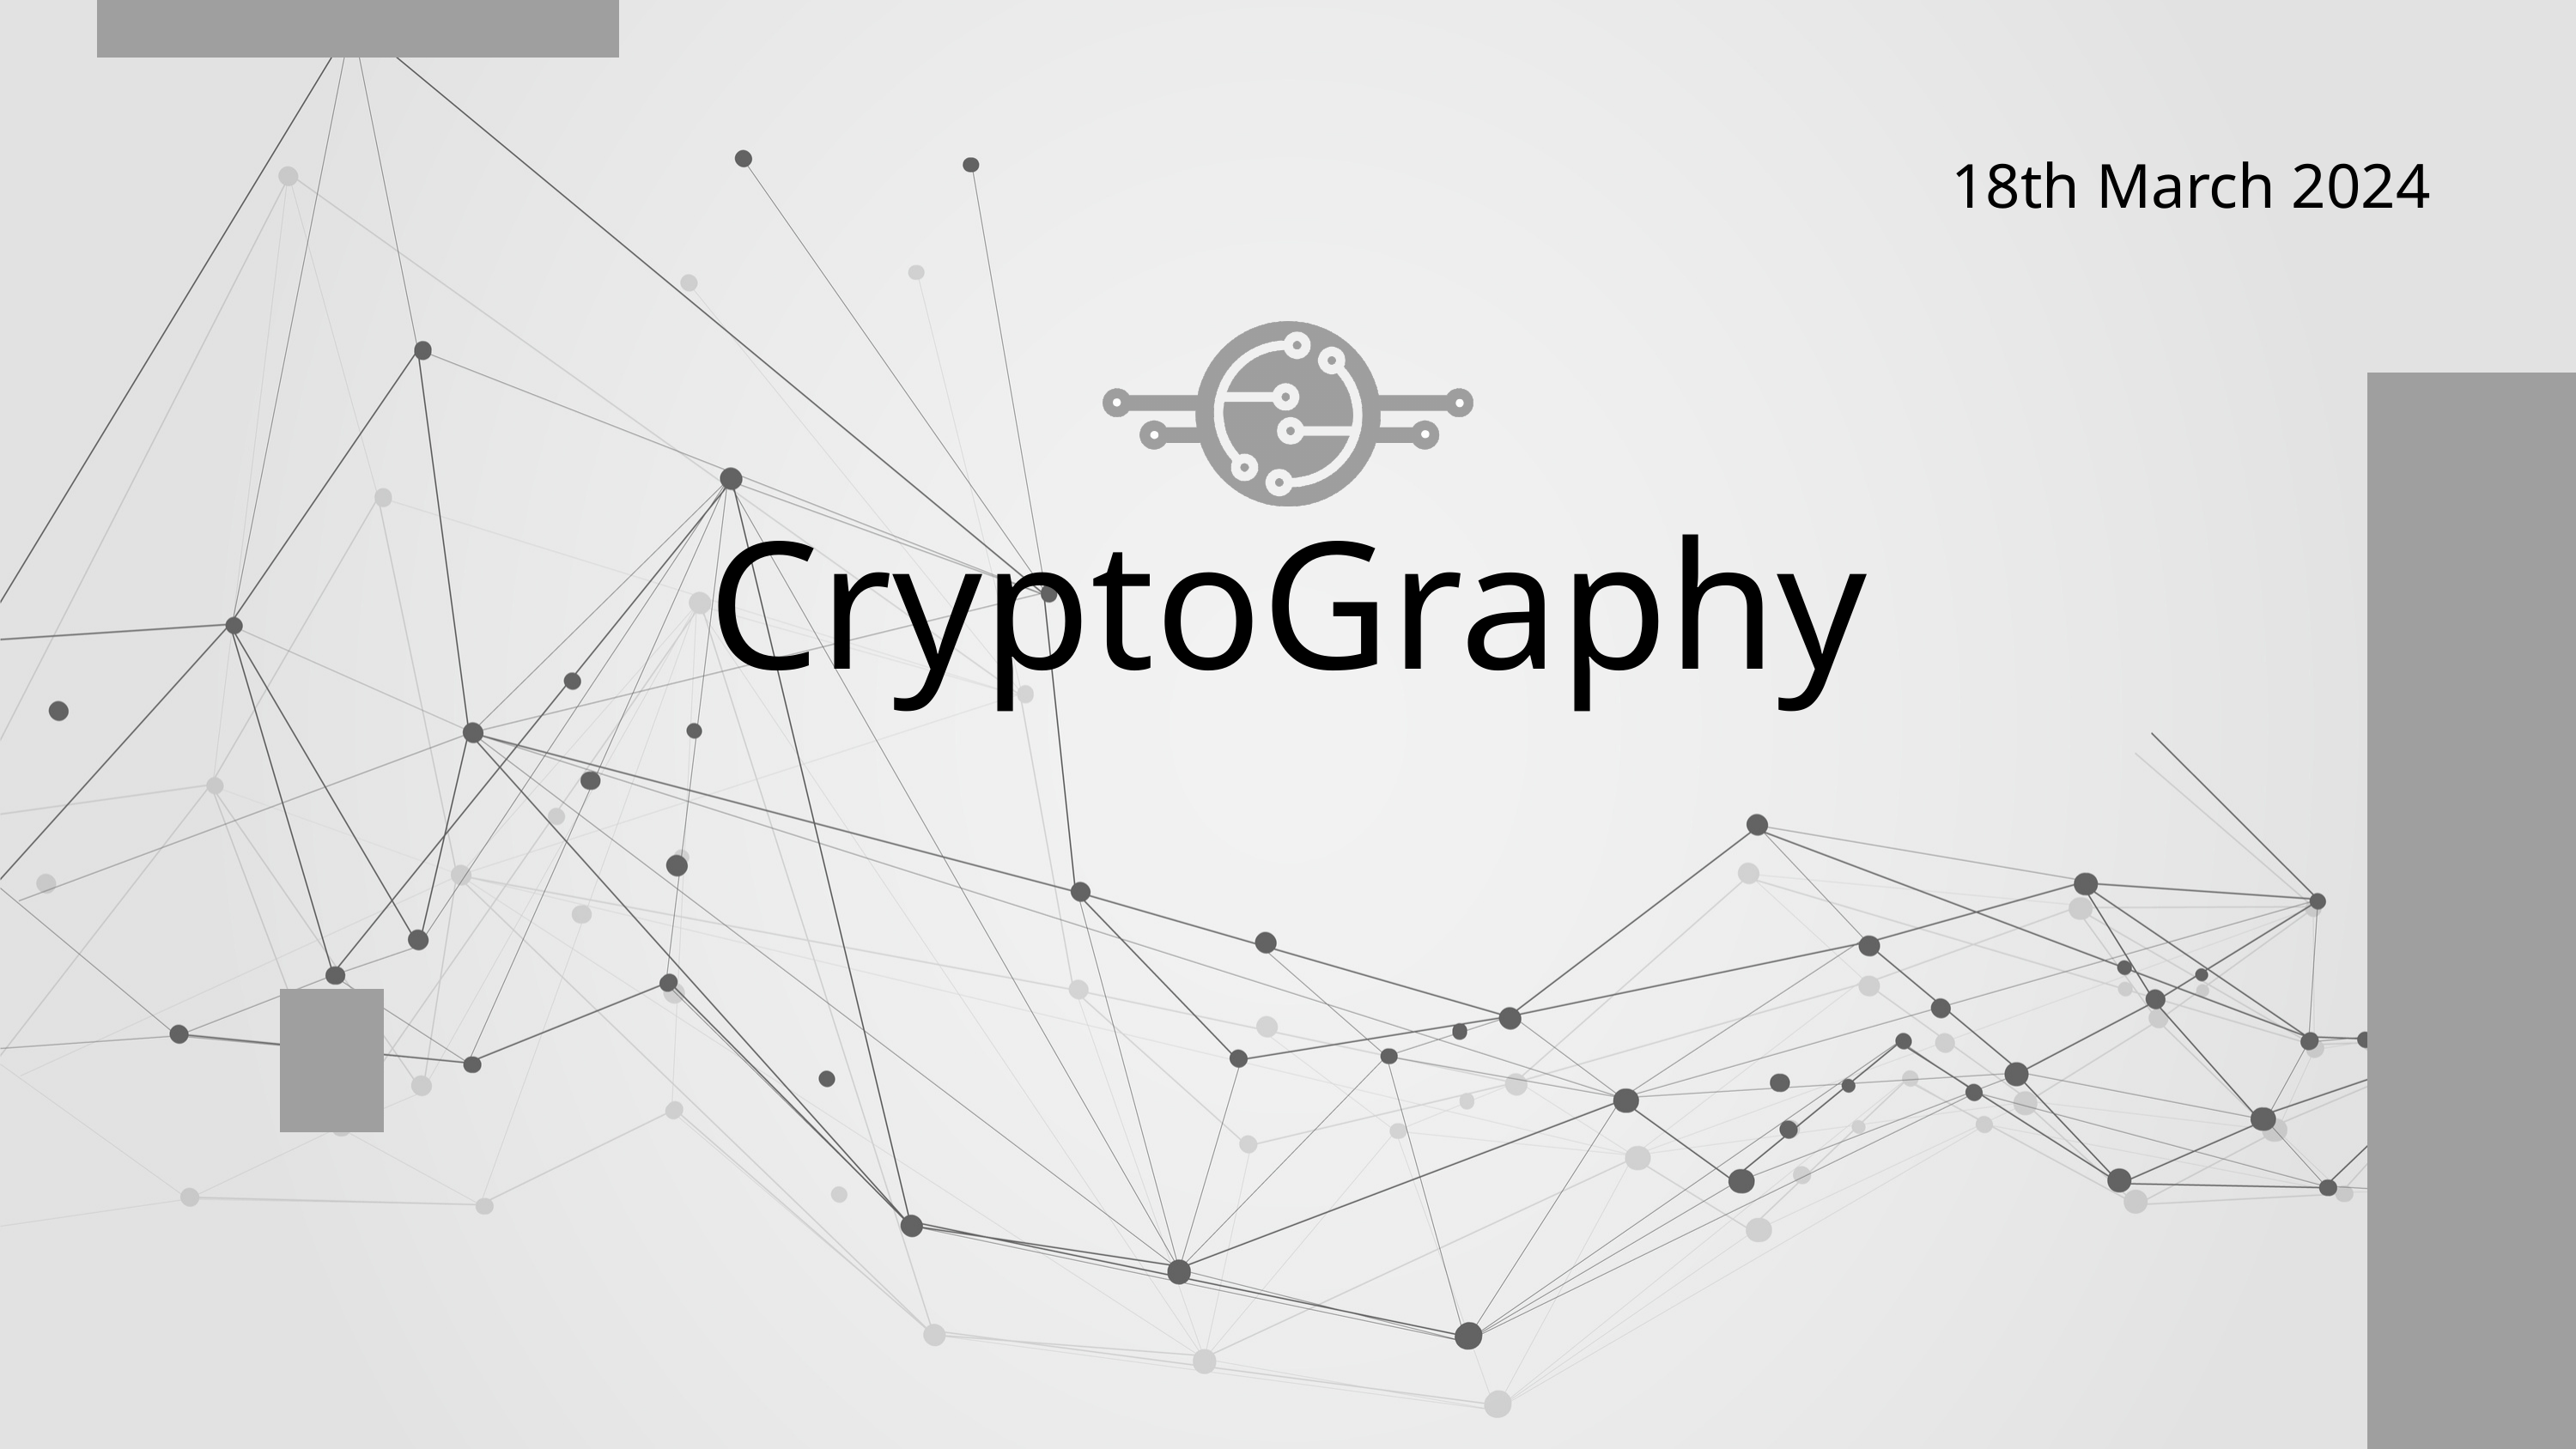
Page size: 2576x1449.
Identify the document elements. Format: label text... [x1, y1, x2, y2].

text_box [0, 0, 2576, 1449]
text_box CryptoGraphy [144, 457, 2362, 705]
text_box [96, 0, 620, 58]
text_box [1103, 321, 1474, 457]
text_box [279, 988, 385, 1132]
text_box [2366, 372, 2576, 1449]
text_box 18th March 2024 [1699, 135, 2432, 221]
